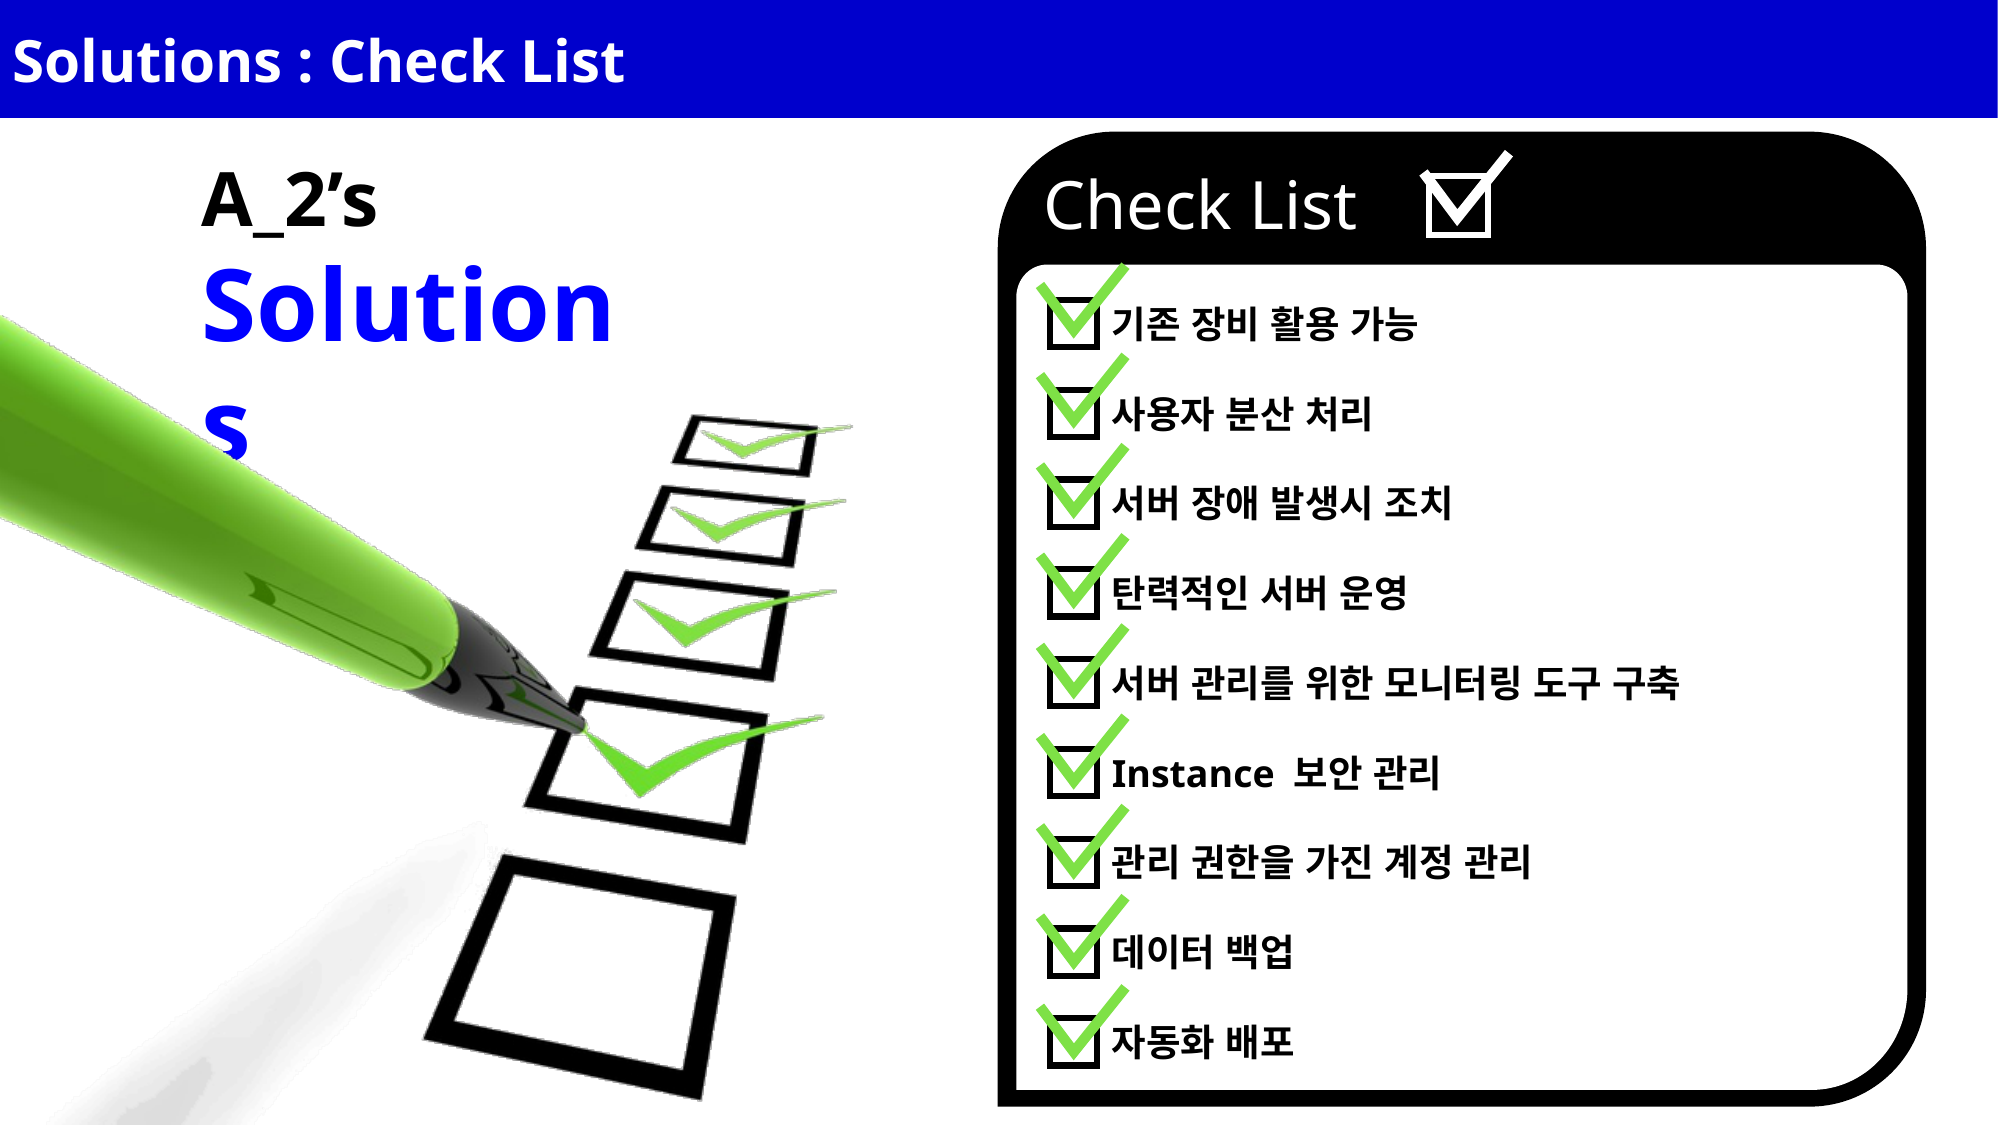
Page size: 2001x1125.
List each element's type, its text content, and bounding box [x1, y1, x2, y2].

text_box Solutions : Check List [0, 0, 1999, 119]
text_box 데이터 백업 [1097, 921, 1871, 982]
text_box [1015, 263, 1909, 1091]
text_box [1049, 753, 1098, 797]
text_box 탄력적인 서버 운영 [1097, 562, 1871, 623]
text_box [1038, 354, 1127, 423]
text_box 서버 장애 발생시 조치 [1097, 472, 1871, 533]
text_box 기존 장비 활용 가능 [1097, 293, 1871, 354]
text_box [1038, 986, 1127, 1055]
text_box [1038, 896, 1127, 965]
text_box [1049, 572, 1098, 618]
text_box A_2’s Solutions [186, 143, 667, 315]
text_box 관리 권한을 가진 계정 관리 [1097, 832, 1871, 892]
text_box [996, 130, 1928, 1108]
text_box [1038, 445, 1127, 514]
text_box [1049, 843, 1098, 887]
text_box [1049, 1023, 1098, 1066]
text_box [1038, 264, 1127, 333]
text_box [1038, 535, 1127, 604]
text_box 사용자 분산 처리 [1097, 383, 1871, 443]
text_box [1423, 153, 1509, 236]
text_box 서버 관리를 위한 모니터링 도구 구축 [1097, 652, 1871, 713]
text_box [1049, 933, 1098, 977]
text_box Instance 보안 관리 [1097, 742, 1871, 802]
text_box [1038, 715, 1127, 784]
text_box [1049, 482, 1098, 528]
text_box [1038, 806, 1127, 875]
text_box [1038, 625, 1127, 694]
text_box [1049, 392, 1098, 438]
text_box [1049, 302, 1098, 348]
text_box [1049, 662, 1098, 707]
text_box 자동화 배포 [1097, 1011, 1871, 1072]
text_box Check List [1028, 155, 1429, 250]
picture [0, 315, 854, 1125]
